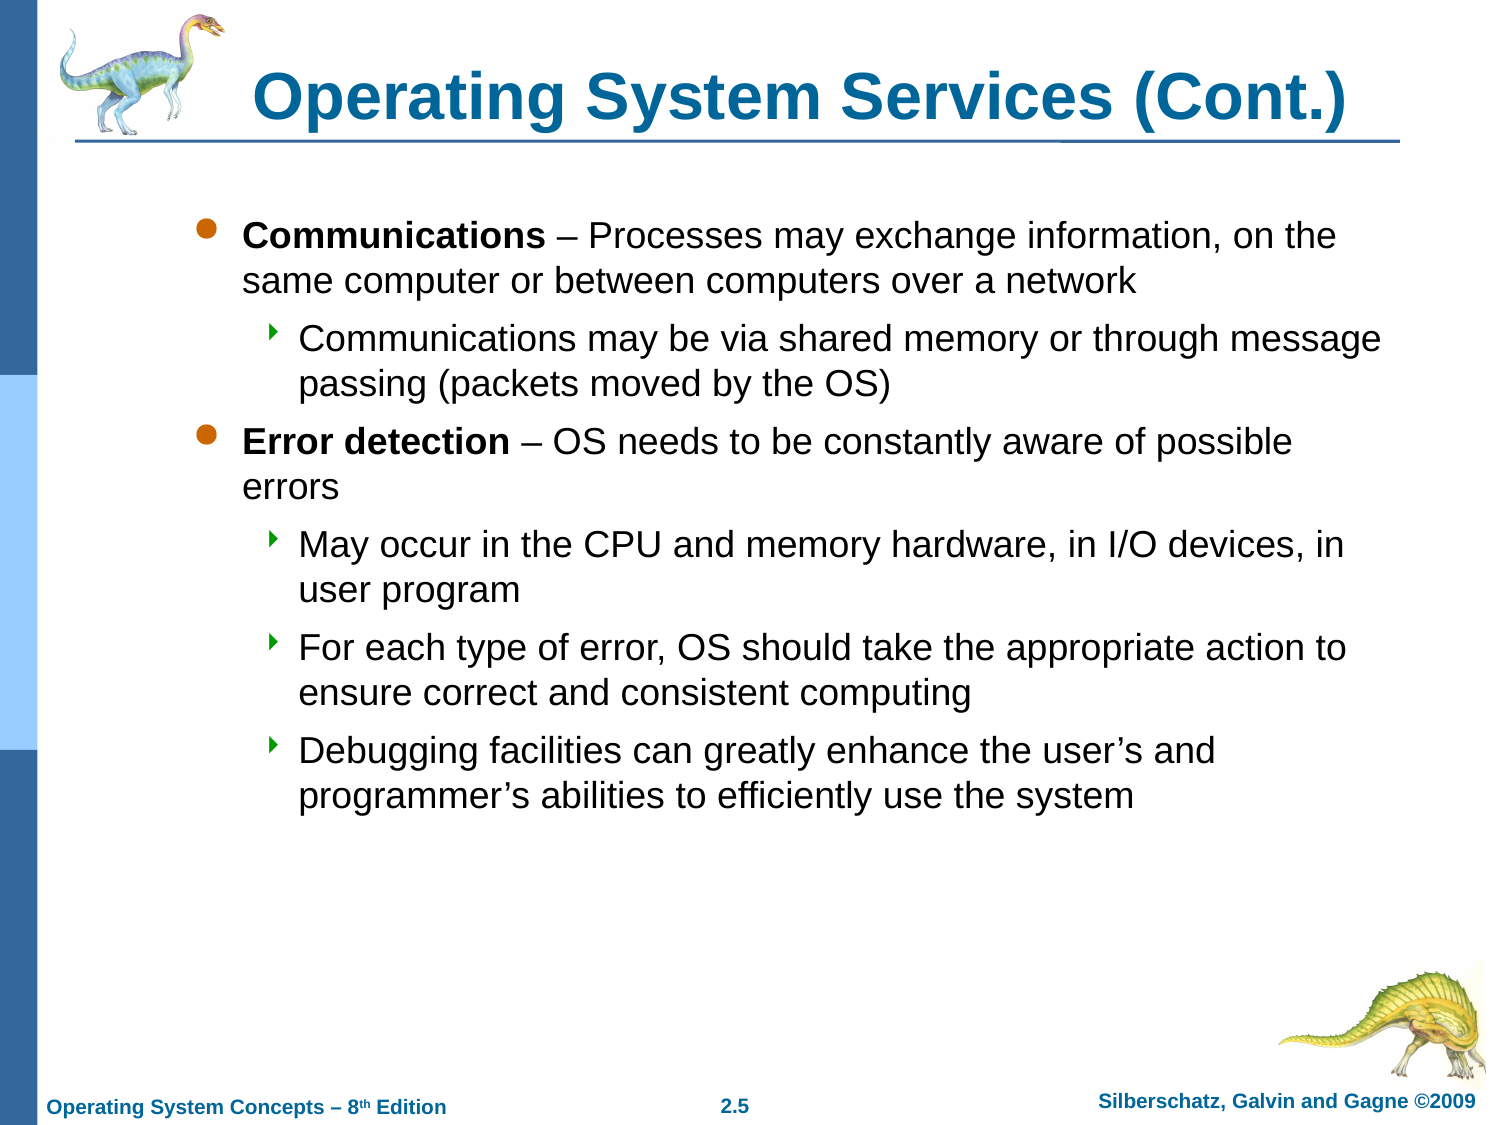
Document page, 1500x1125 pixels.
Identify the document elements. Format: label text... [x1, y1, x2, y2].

list Communications – Processes may exchange information, on the same computer or between computers over a network Communications may be via shared memory or through message passing (packets moved by the OS) Error detection – OS needs to be constantly aware of possible errors May occur in the CPU and memory hardware, in I/O devices, in user program For each type of error, OS should take the appropriate action to ensure correct and consistent computing Debugging facilities can greatly enhance the user’s and programmer’s abilities to efficiently use the system [104, 202, 1398, 1125]
title Operating System Services (Cont.) [154, 45, 1447, 141]
picture [46, 0, 243, 149]
picture [1398, 959, 1486, 1090]
